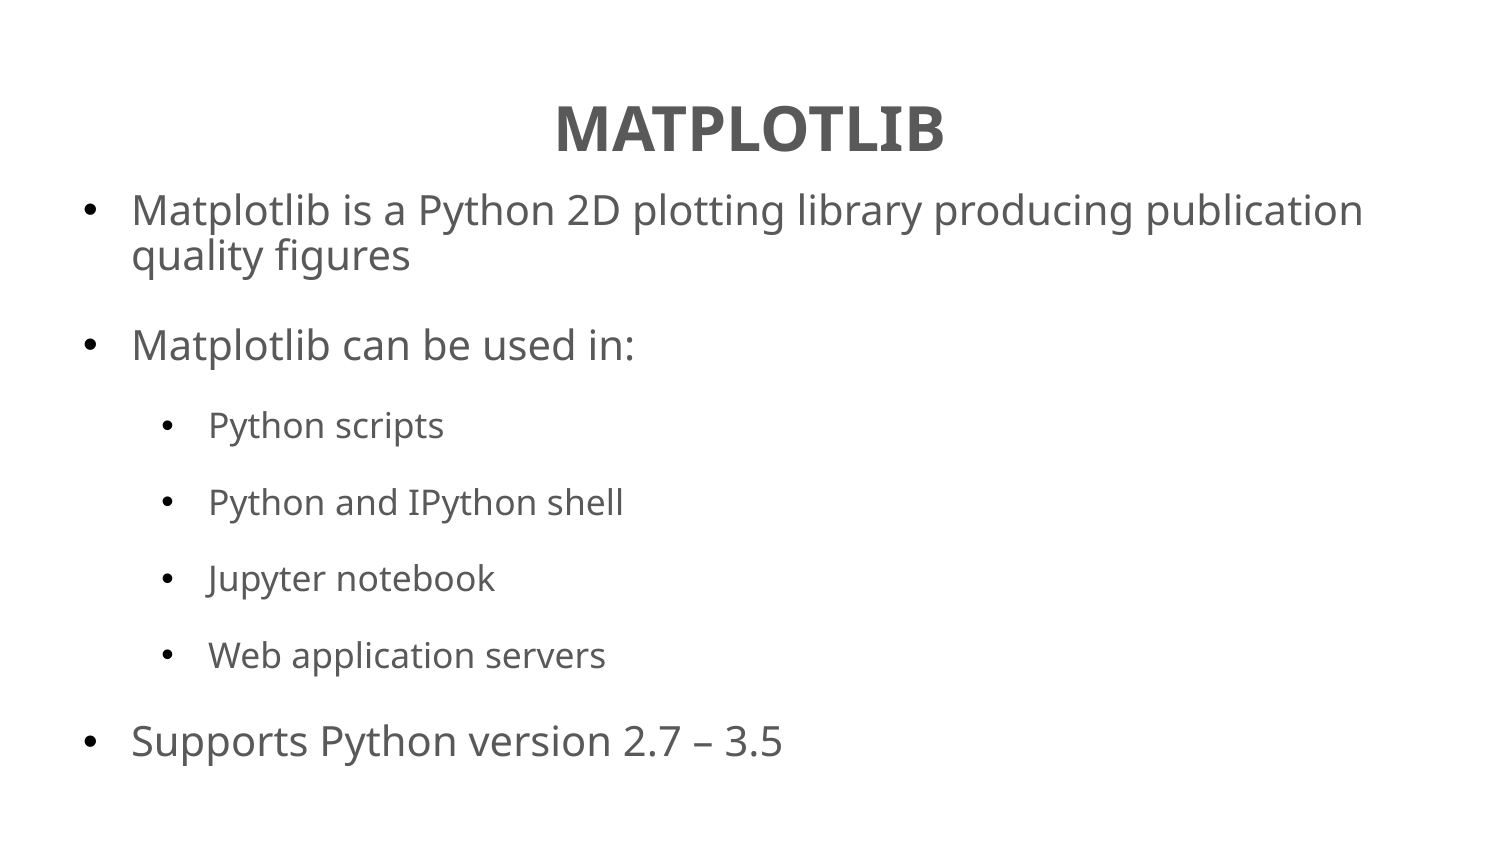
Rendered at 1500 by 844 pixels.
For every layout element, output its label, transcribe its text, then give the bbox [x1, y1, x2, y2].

list Matplotlib is a Python 2D plotting library producing publication quality figures Matplotlib can be used in: Python scripts Python and IPython shell Jupyter notebook Web application servers Supports Python version 2.7 – 3.5 [70, 183, 1431, 796]
title MATPLOTLIB [68, 90, 1432, 172]
